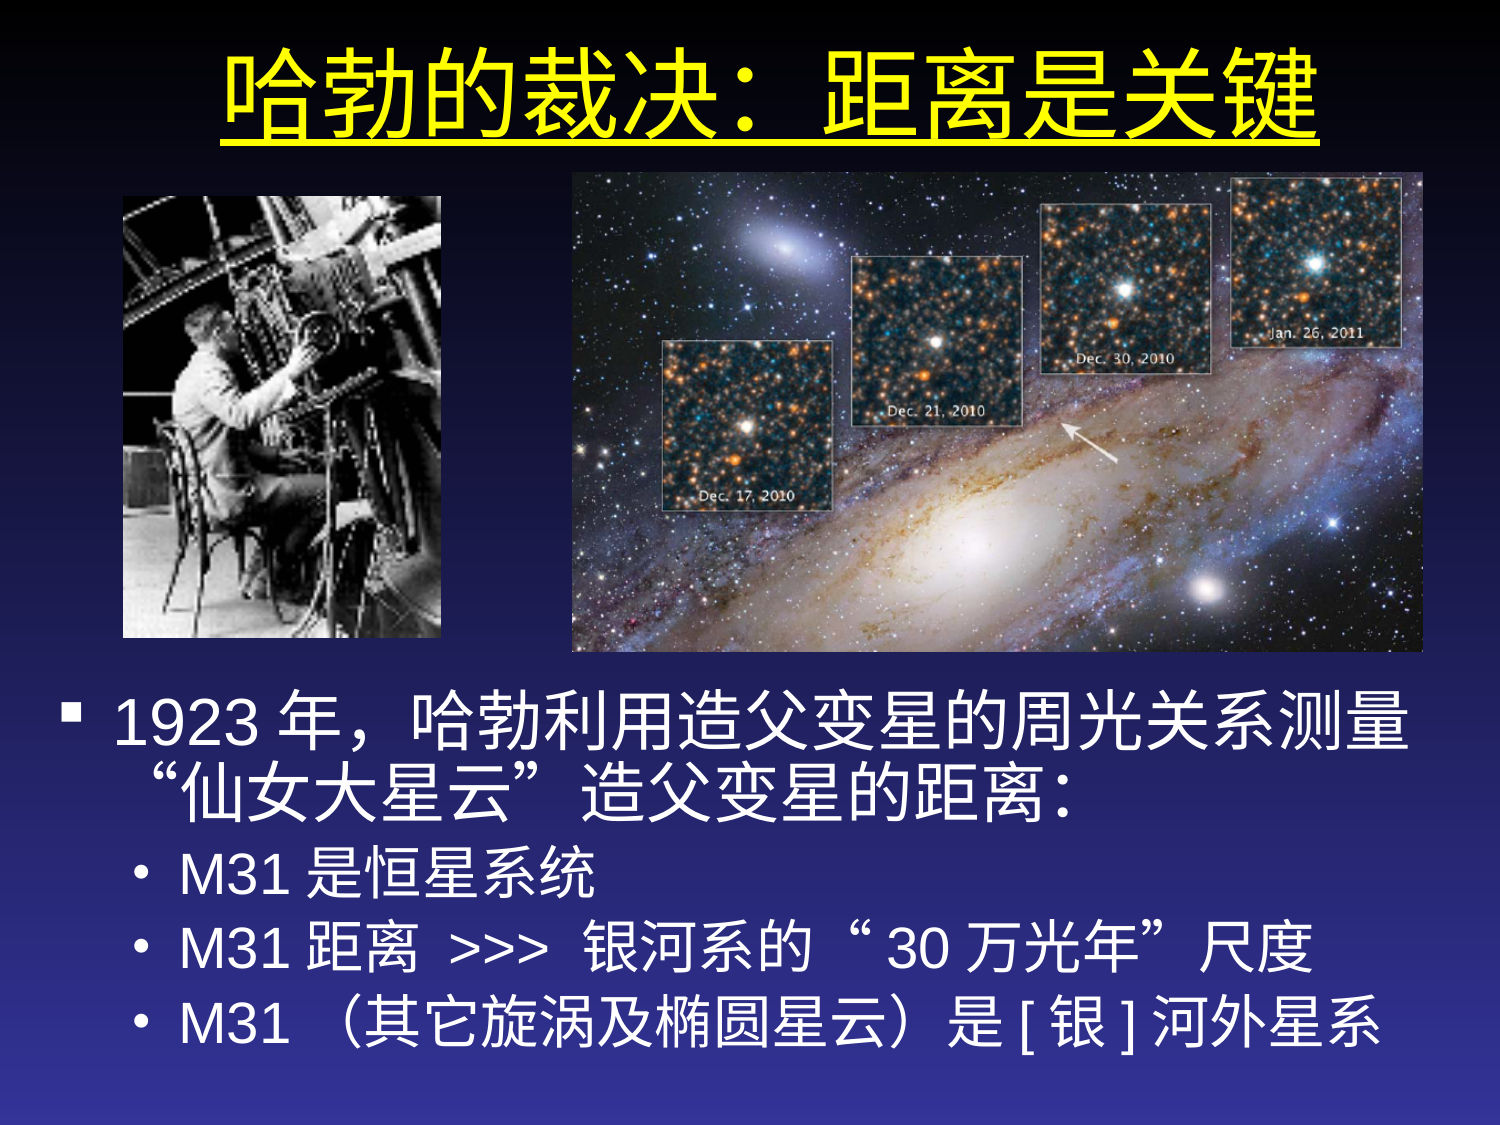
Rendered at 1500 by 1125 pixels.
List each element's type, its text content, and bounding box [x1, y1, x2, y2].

picture [572, 172, 1423, 652]
list 1923年，哈勃利用造父变星的周光关系测量“仙女大星云”造父变星的距离： M31是恒星系统 M31距离 >>> 银河系的“30万光年”尺度 M31（其它旋涡及椭圆星云）是[银]河外星系 [41, 680, 1500, 1092]
picture [123, 196, 441, 638]
title 哈勃的裁决：距离是关键 [70, 35, 1471, 148]
